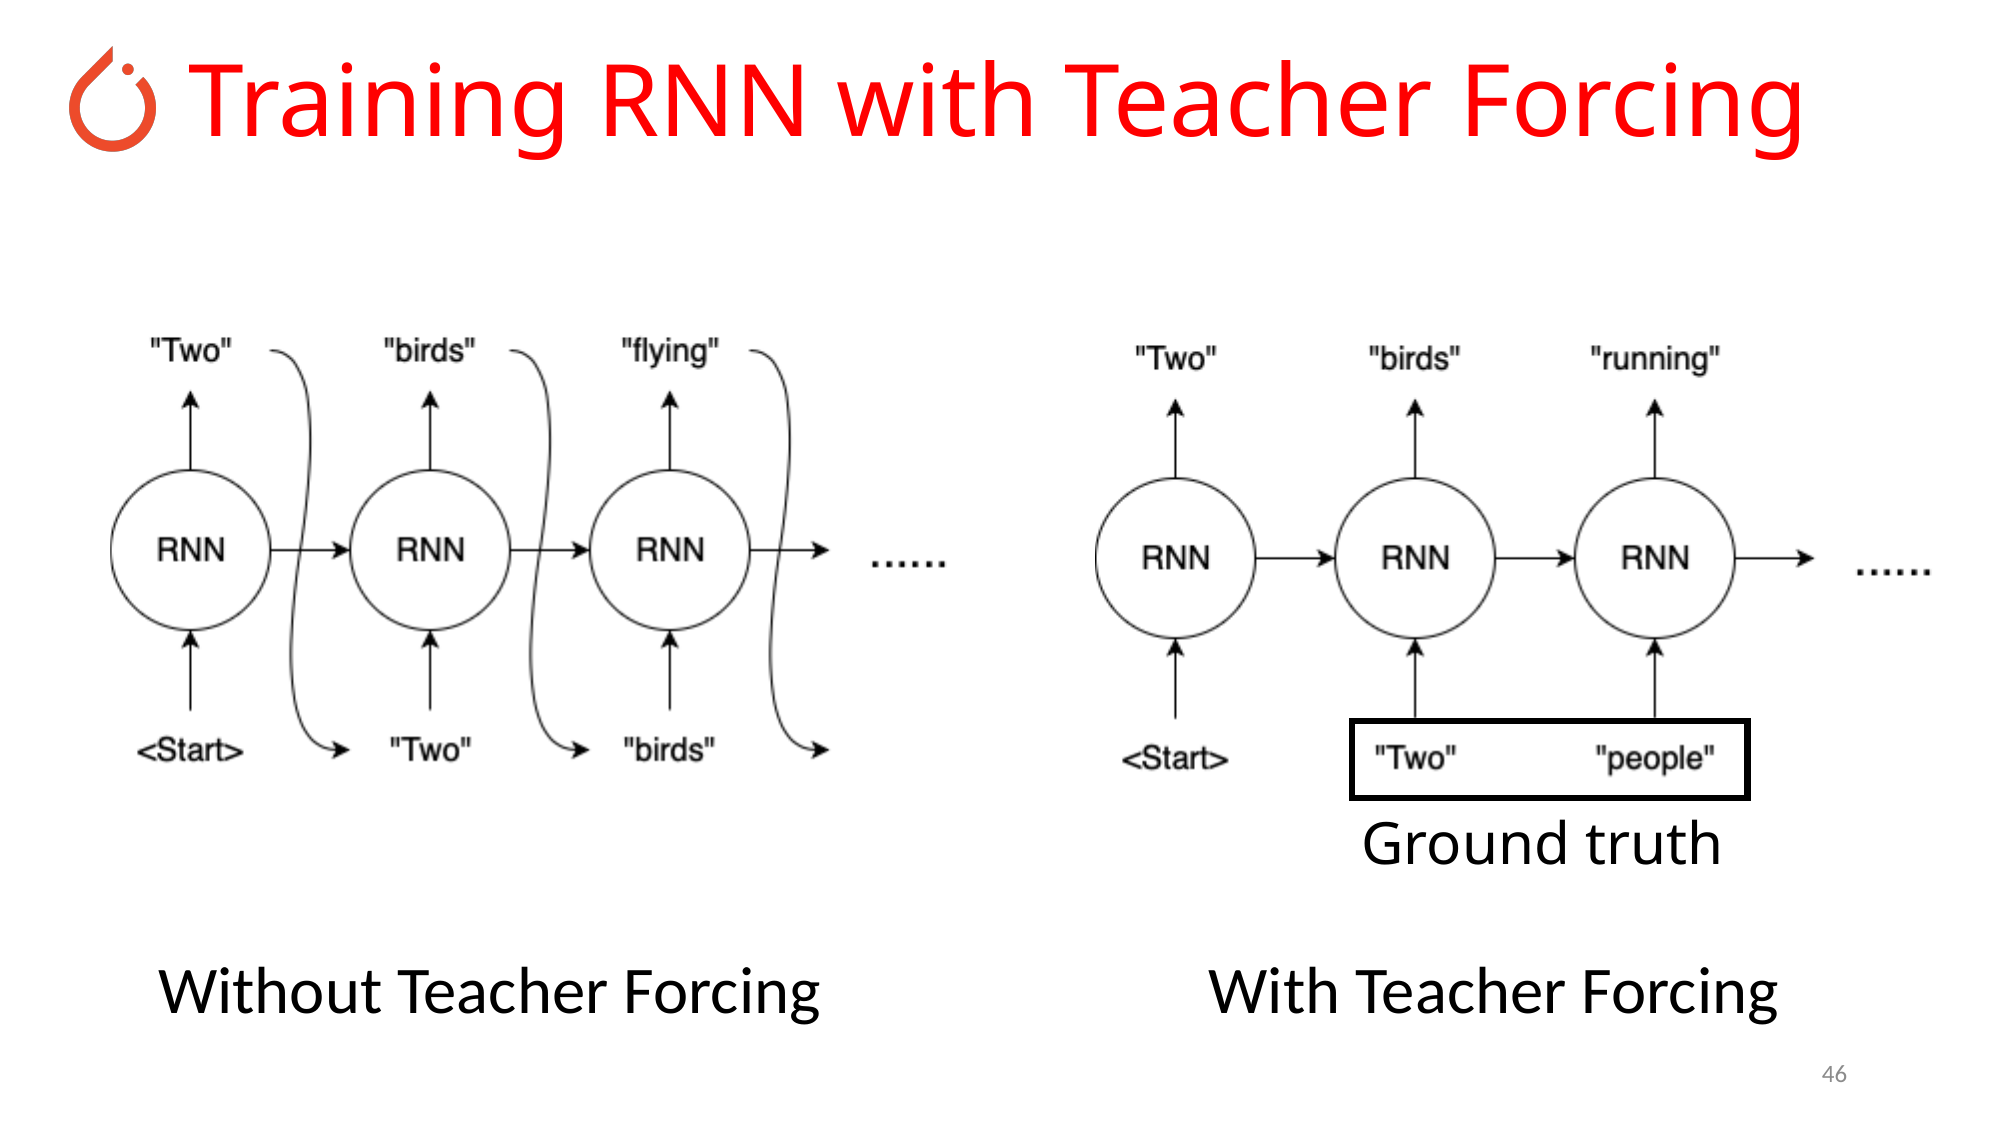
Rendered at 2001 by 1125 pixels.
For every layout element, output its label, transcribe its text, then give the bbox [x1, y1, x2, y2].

text_box Ground truth [1241, 799, 1859, 884]
picture [69, 46, 156, 152]
slide_number 46 [1412, 1042, 1863, 1103]
picture [110, 310, 951, 803]
text_box Without Teacher Forcing [136, 939, 844, 1035]
text_box With Teacher Forcing [1140, 939, 1848, 1035]
picture [1093, 310, 1935, 788]
text_box [1351, 788, 1749, 799]
text_box Training RNN with Teacher Forcing [136, 3, 1862, 166]
